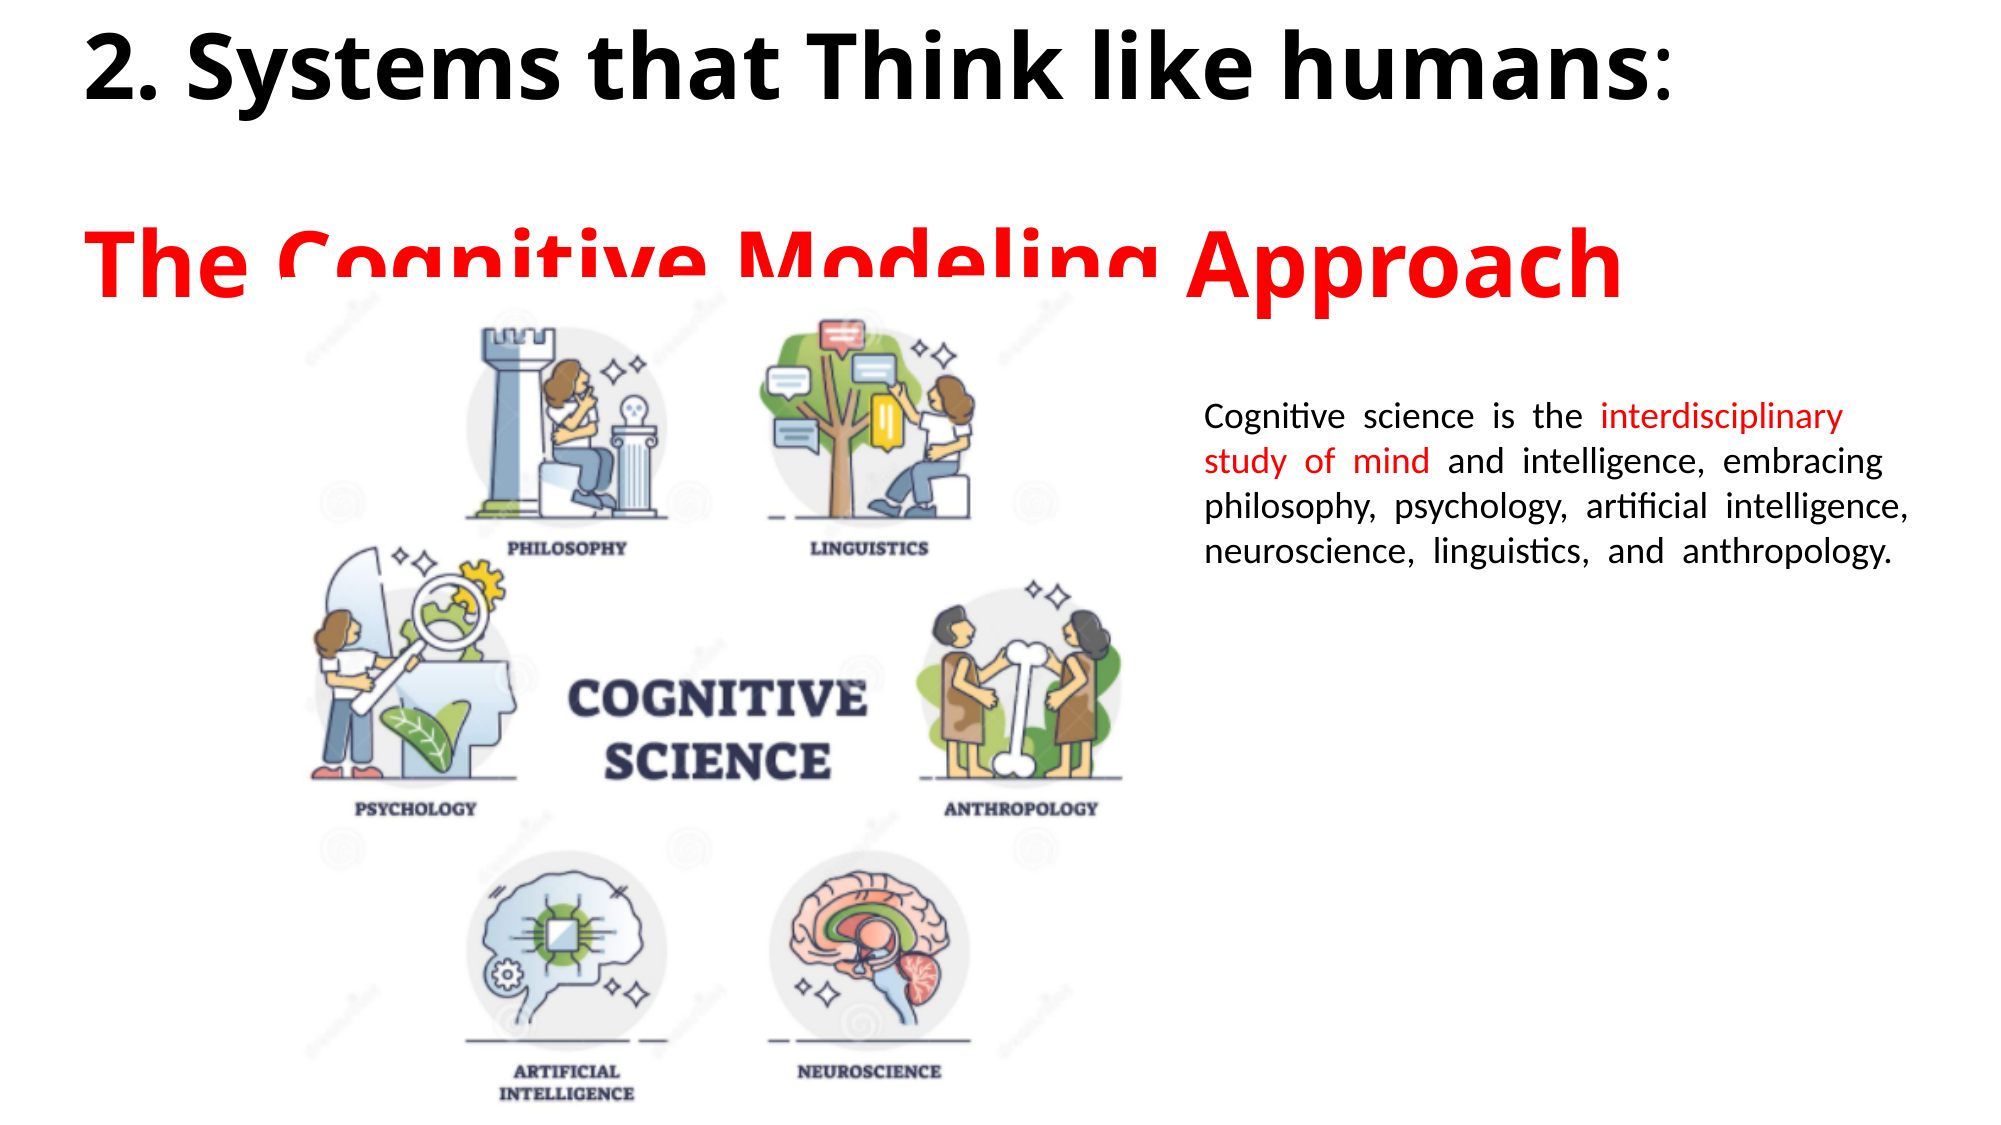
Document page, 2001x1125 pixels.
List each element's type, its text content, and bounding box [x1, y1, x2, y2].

text_box Cognitive science is the interdisciplinary study of mind and intelligence, embracing philosophy, psychology, artificial intelligence, neuroscience, linguistics, and anthropology. [1189, 383, 1963, 579]
title 2. Systems that Think like humans: The Cognitive Modeling Approach [68, 59, 1863, 278]
picture [282, 277, 1160, 1115]
